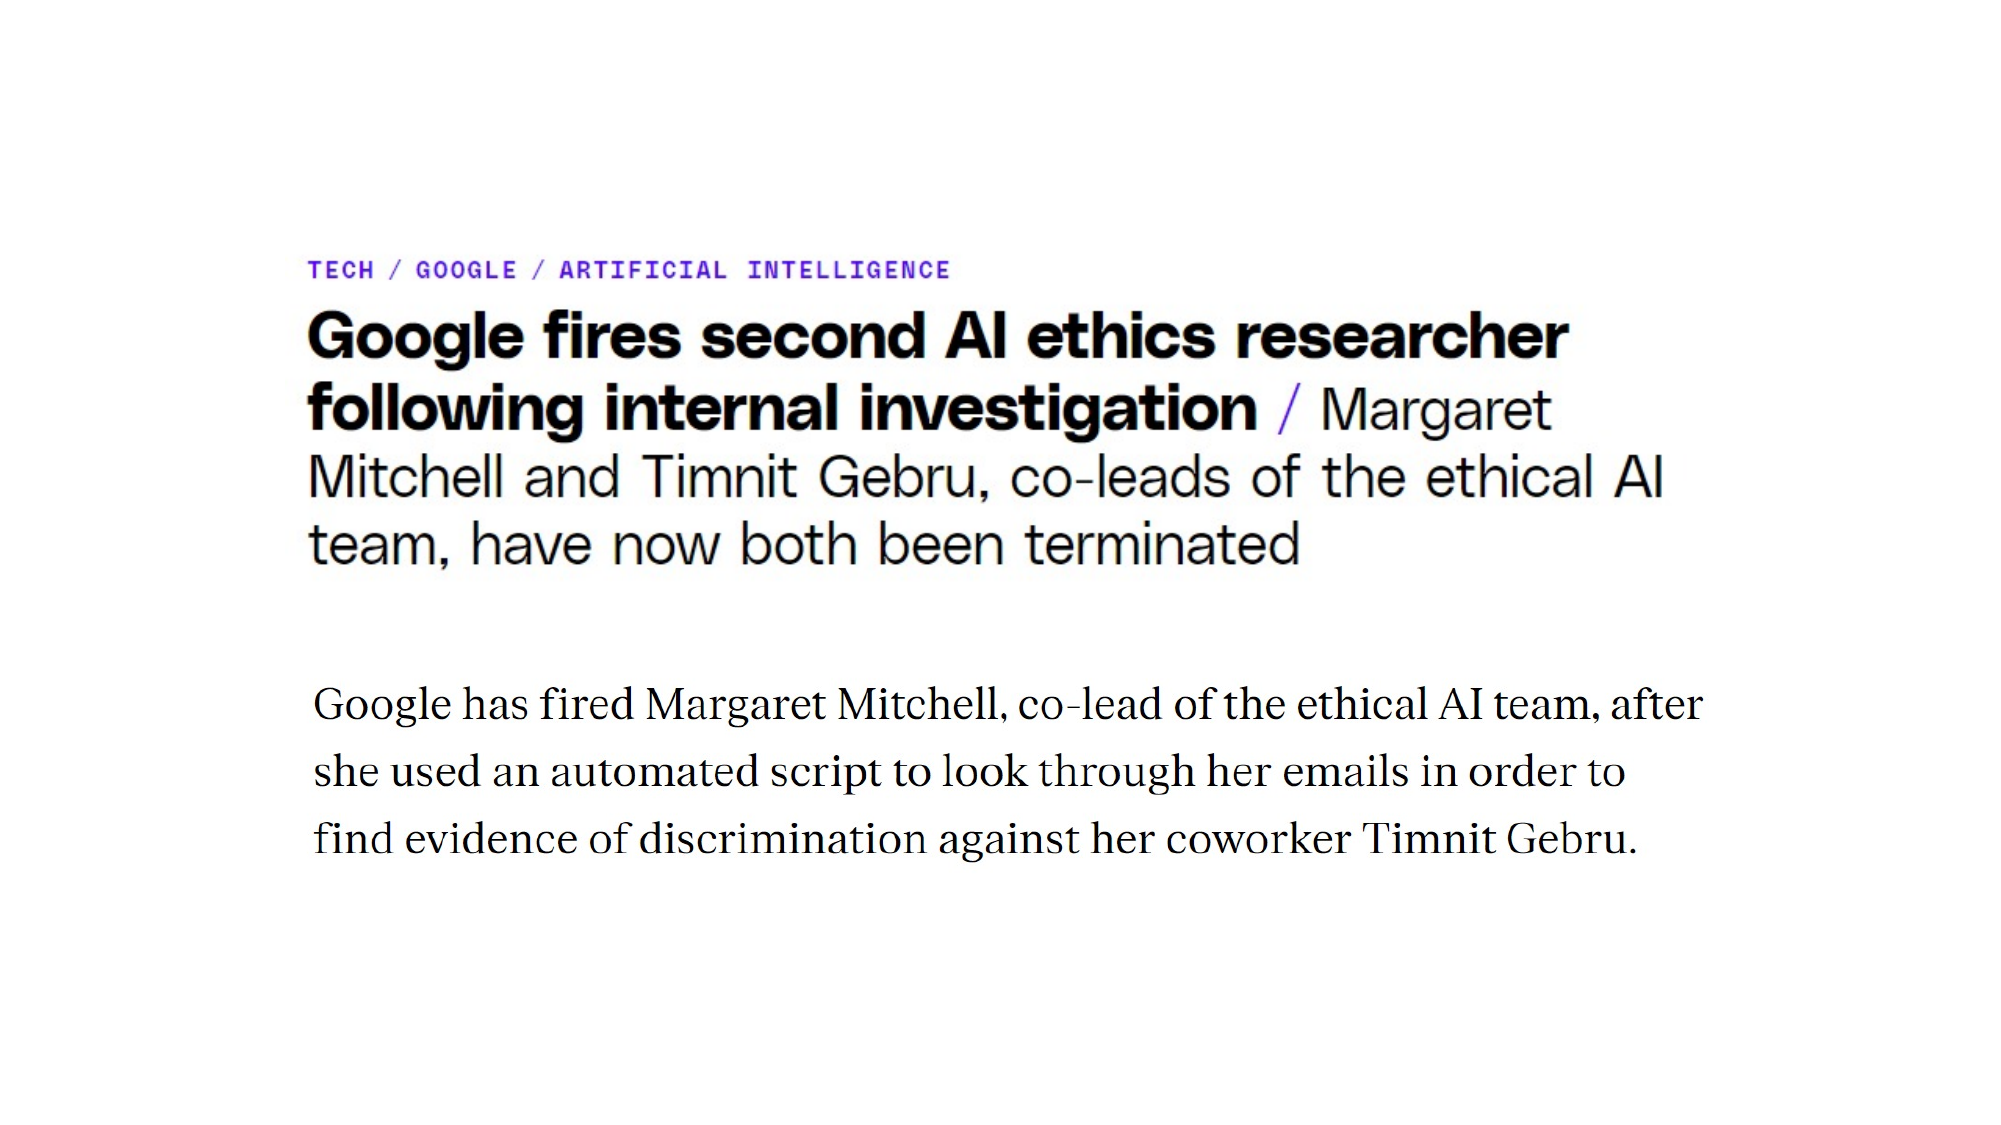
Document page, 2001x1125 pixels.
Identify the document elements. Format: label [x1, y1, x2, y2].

picture [285, 230, 1715, 599]
picture [292, 663, 1729, 882]
